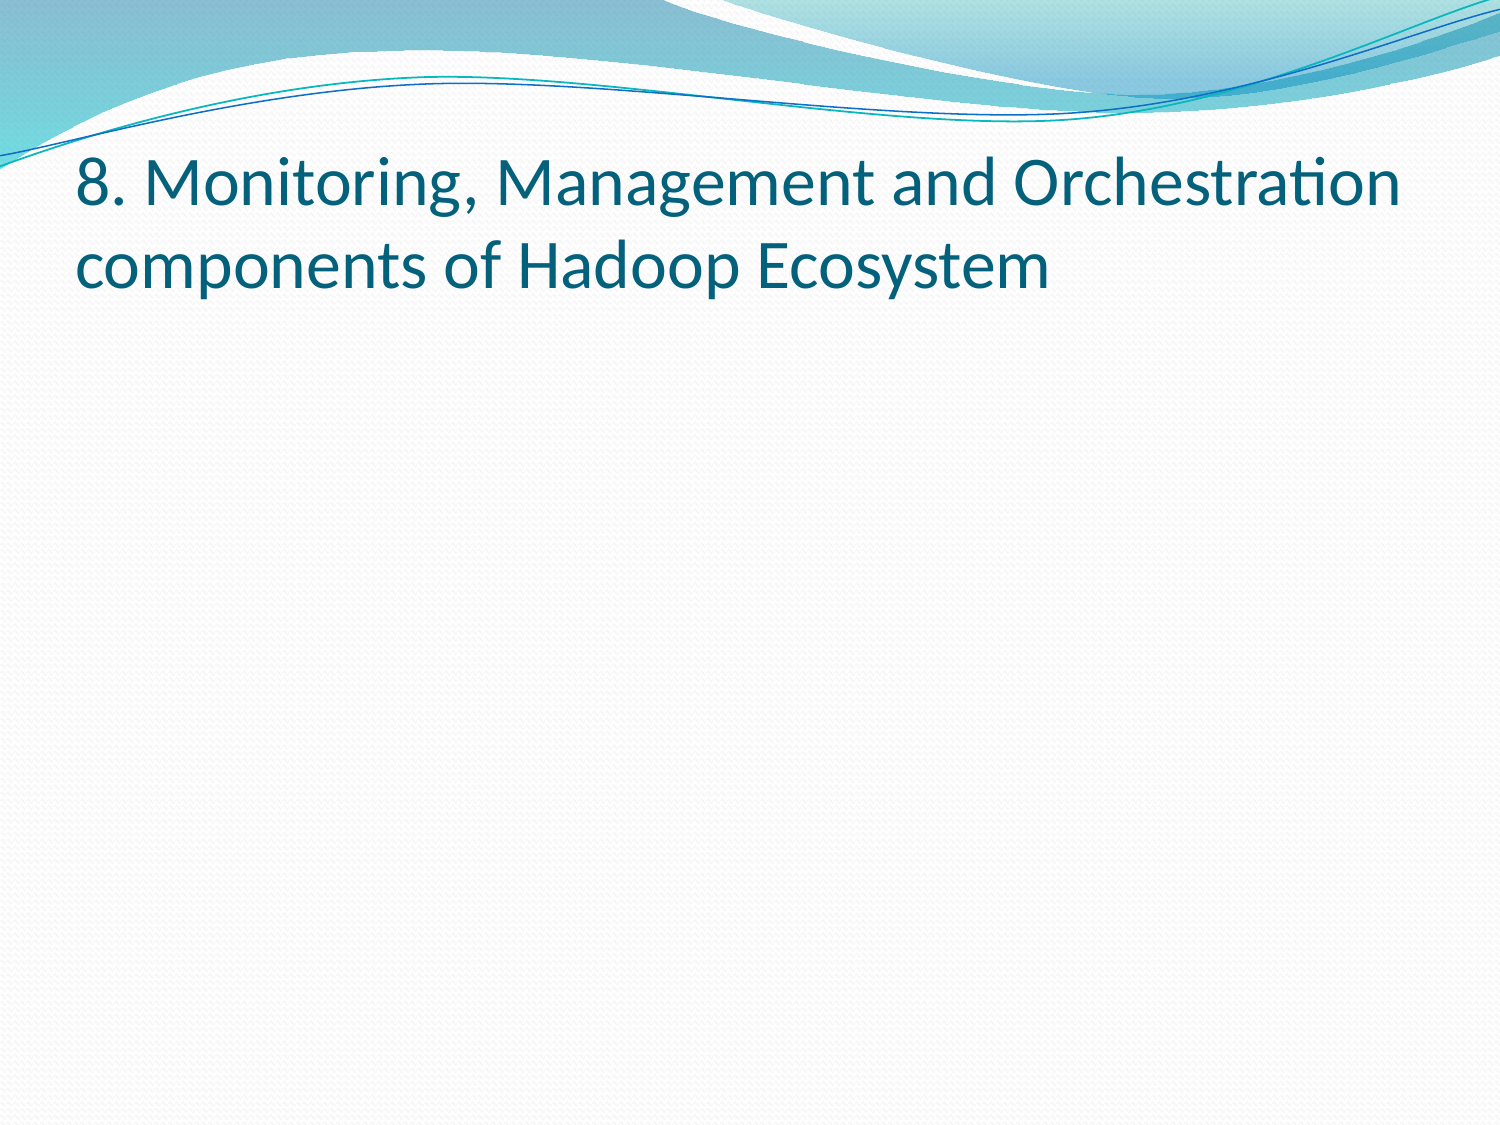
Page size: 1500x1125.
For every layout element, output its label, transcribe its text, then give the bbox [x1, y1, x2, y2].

title 8. Monitoring, Management and Orchestration components of Hadoop Ecosystem [75, 115, 1425, 303]
